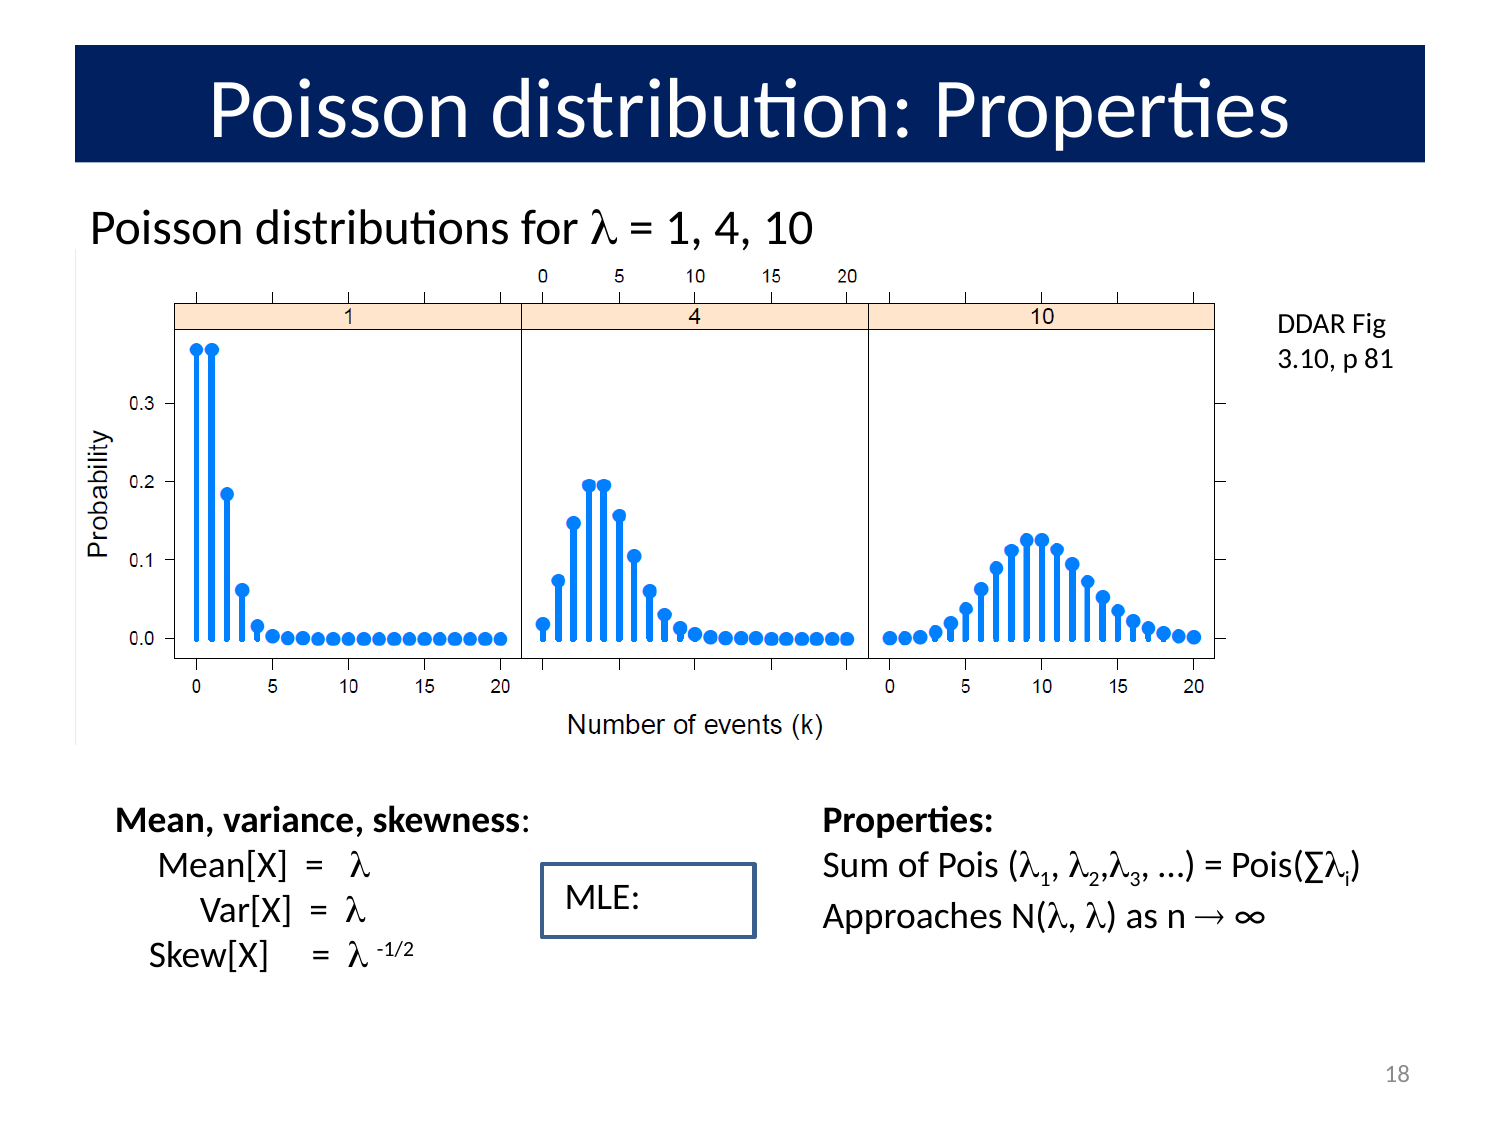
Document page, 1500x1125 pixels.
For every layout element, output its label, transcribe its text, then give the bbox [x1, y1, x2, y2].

text_box Mean, variance, skewness: Mean[X] =  Var[X] =  Skew[X] =  -1/2 [99, 787, 575, 1028]
picture [74, 249, 1238, 745]
text_box Poisson distributions for  = 1, 4, 10 [74, 187, 1425, 263]
title Poisson distribution: Properties [75, 45, 1425, 163]
slide_number 18 [1074, 1042, 1425, 1103]
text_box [541, 864, 788, 938]
text_box Properties: Sum of Pois (1, 2,3, …) = Pois(∑i) Approaches N(, ) as n  ∞ [807, 787, 1413, 944]
text_box DDAR Fig 3.10, p 81 [1262, 296, 1450, 382]
